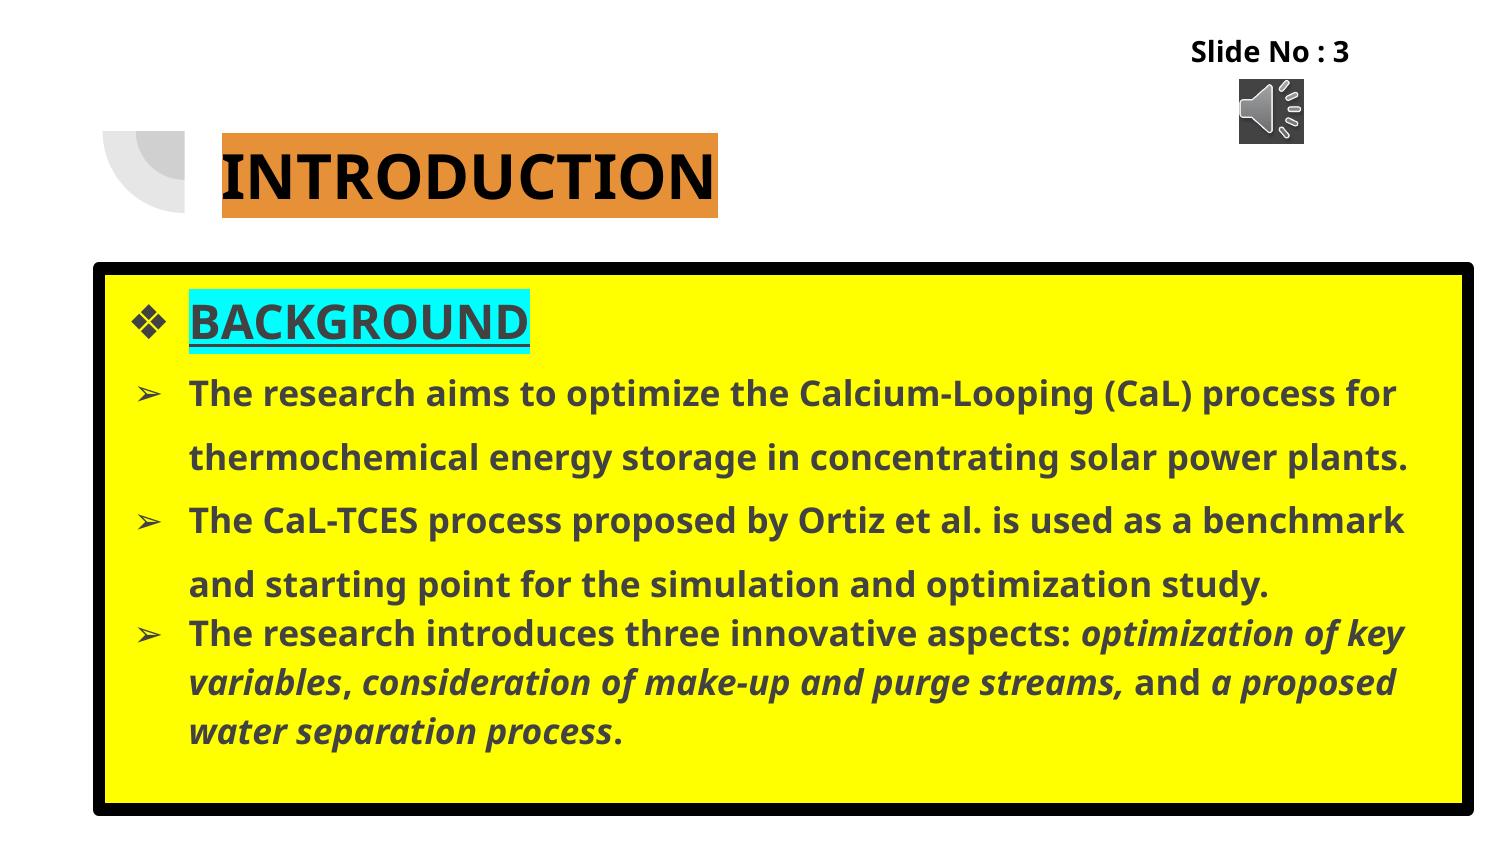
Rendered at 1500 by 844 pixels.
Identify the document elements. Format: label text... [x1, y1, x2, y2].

list BACKGROUND The research aims to optimize the Calcium-Looping (CaL) process for thermochemical energy storage in concentrating solar power plants. The CaL-TCES process proposed by Ortiz et al. is used as a benchmark and starting point for the simulation and optimization study. The research introduces three innovative aspects: optimization of key variables, consideration of make-up and purge streams, and a proposed water separation process. [98, 268, 1468, 810]
picture [1238, 77, 1306, 145]
text_box Slide No : 3 [1175, 18, 1500, 78]
title INTRODUCTION [206, 122, 1360, 268]
